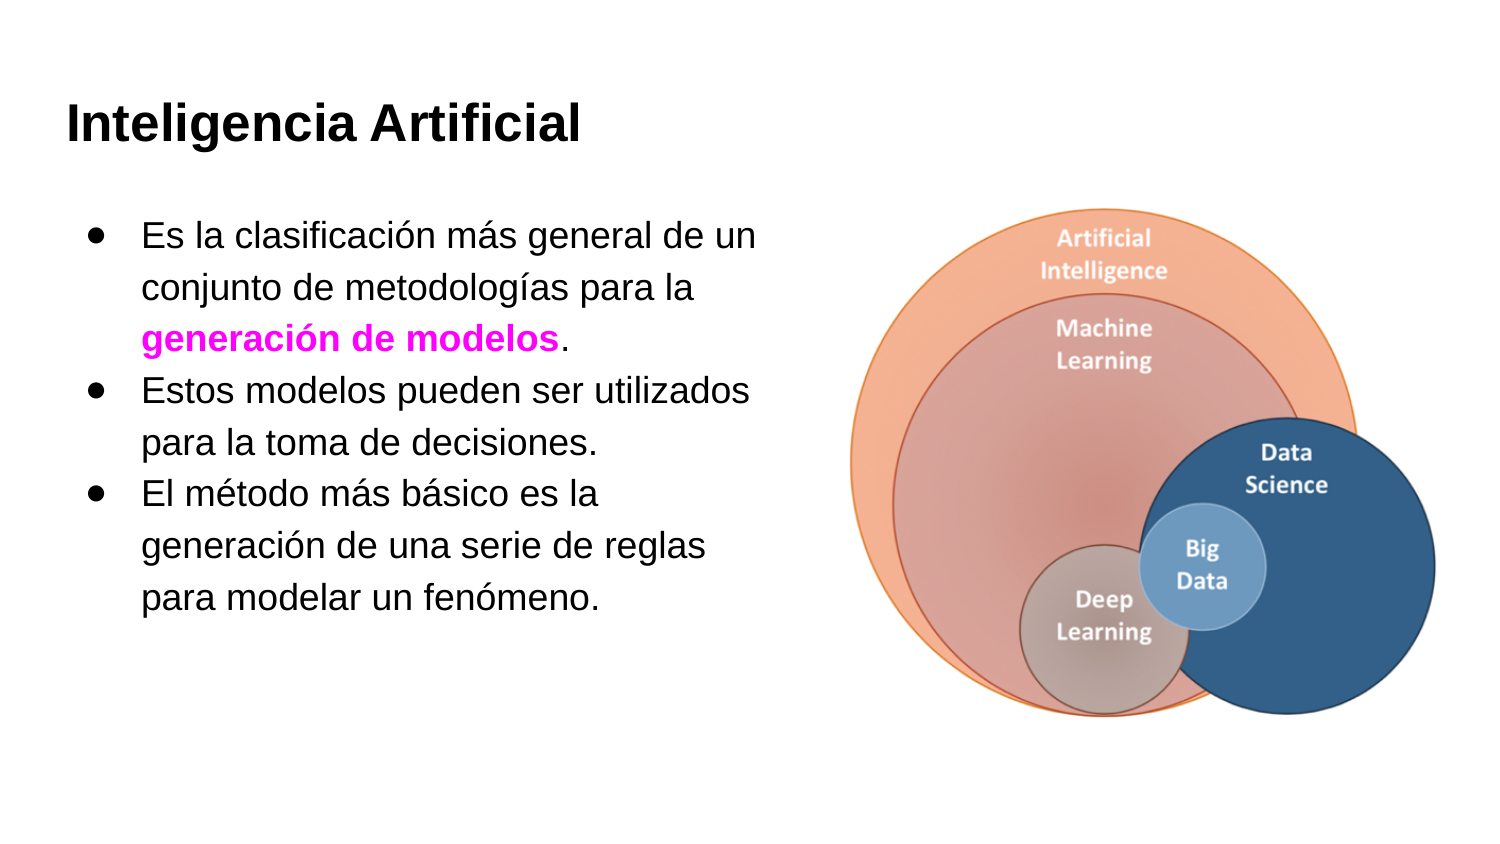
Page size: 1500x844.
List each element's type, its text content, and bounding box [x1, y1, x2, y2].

picture [779, 188, 1469, 750]
title Inteligencia Artificial [51, 72, 1449, 167]
list Es la clasificación más general de un conjunto de metodologías para la generación de modelos. Estos modelos pueden ser utilizados para la toma de decisiones. El método más básico es la generación de una serie de reglas para modelar un fenómeno. [51, 189, 777, 750]
